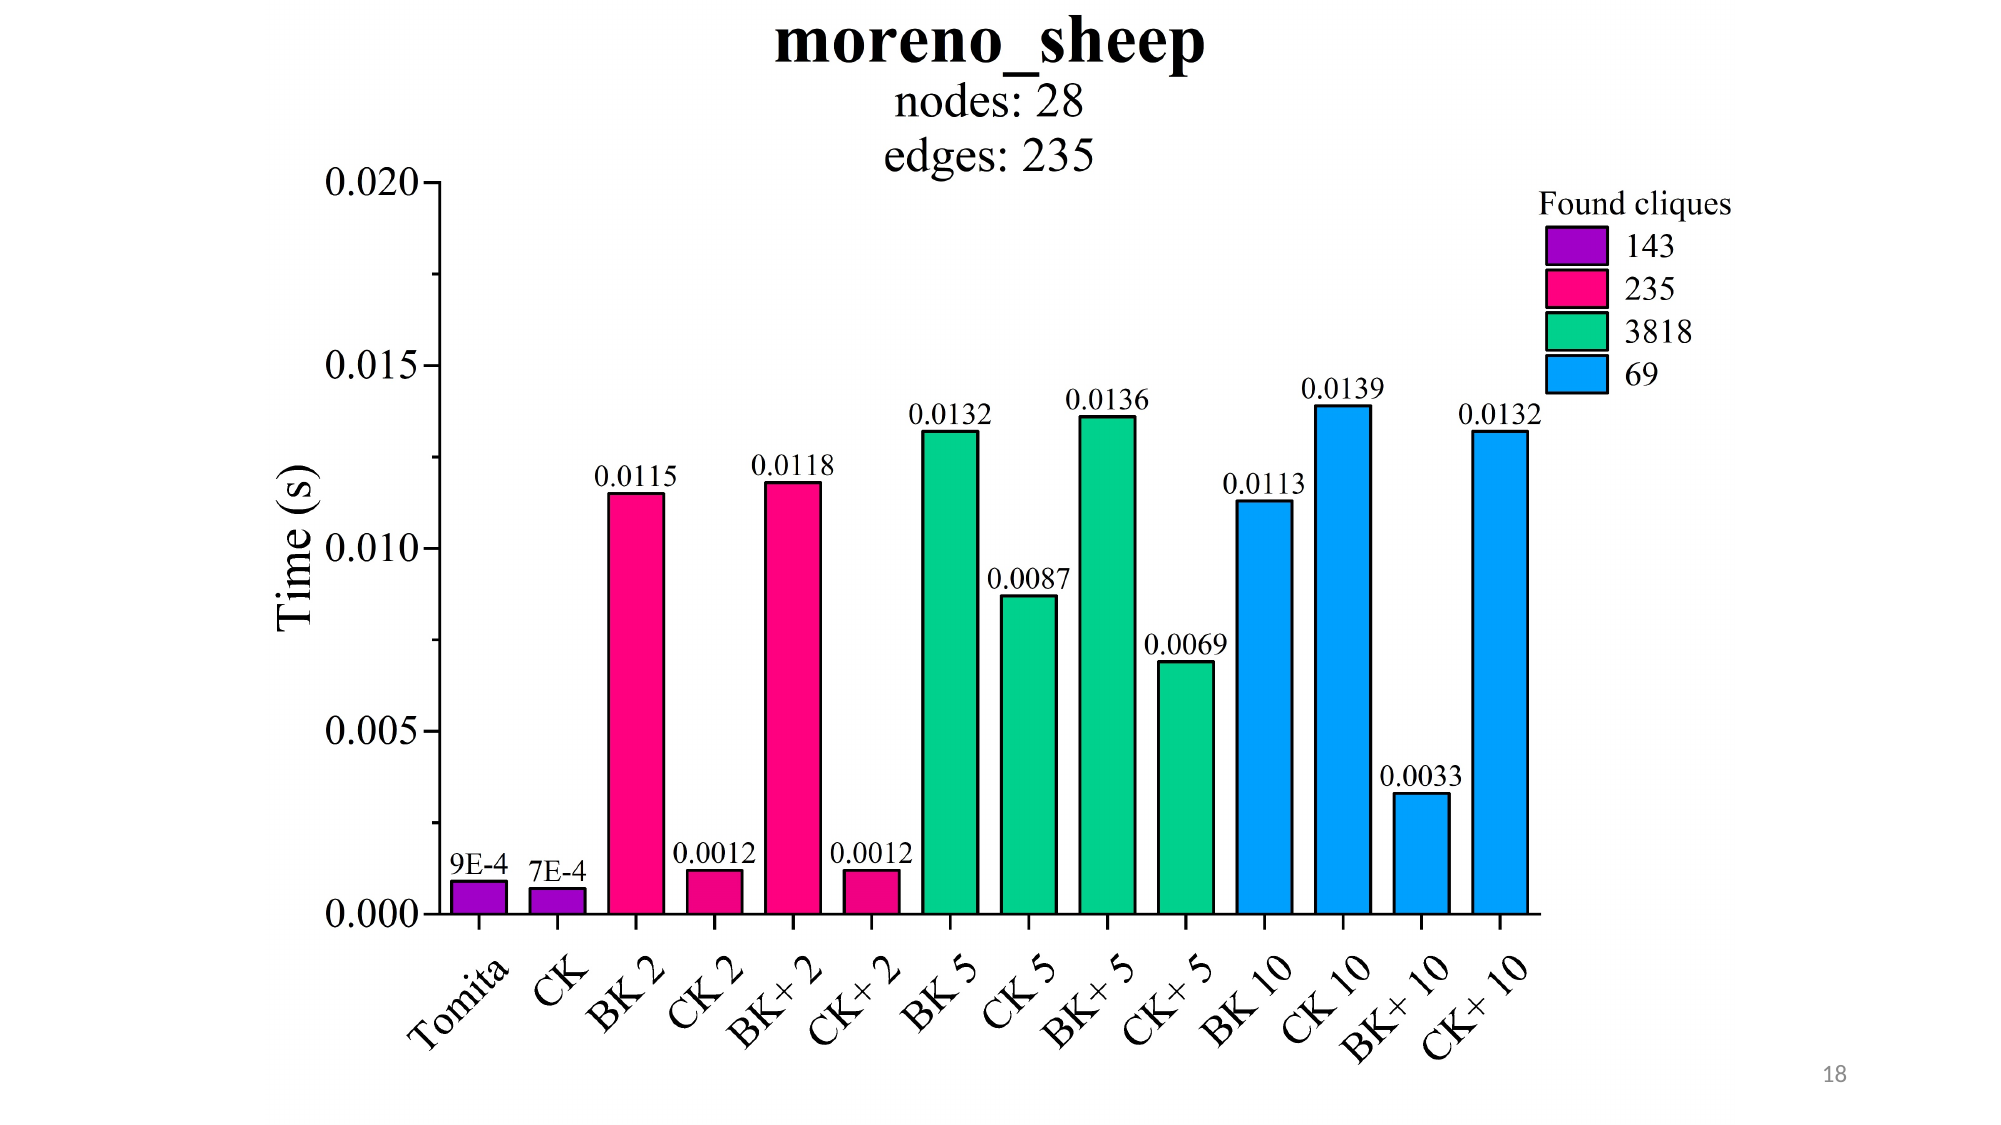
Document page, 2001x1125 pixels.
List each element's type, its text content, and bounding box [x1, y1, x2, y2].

picture [265, 0, 1735, 1125]
slide_number 18 [1735, 1042, 1863, 1103]
